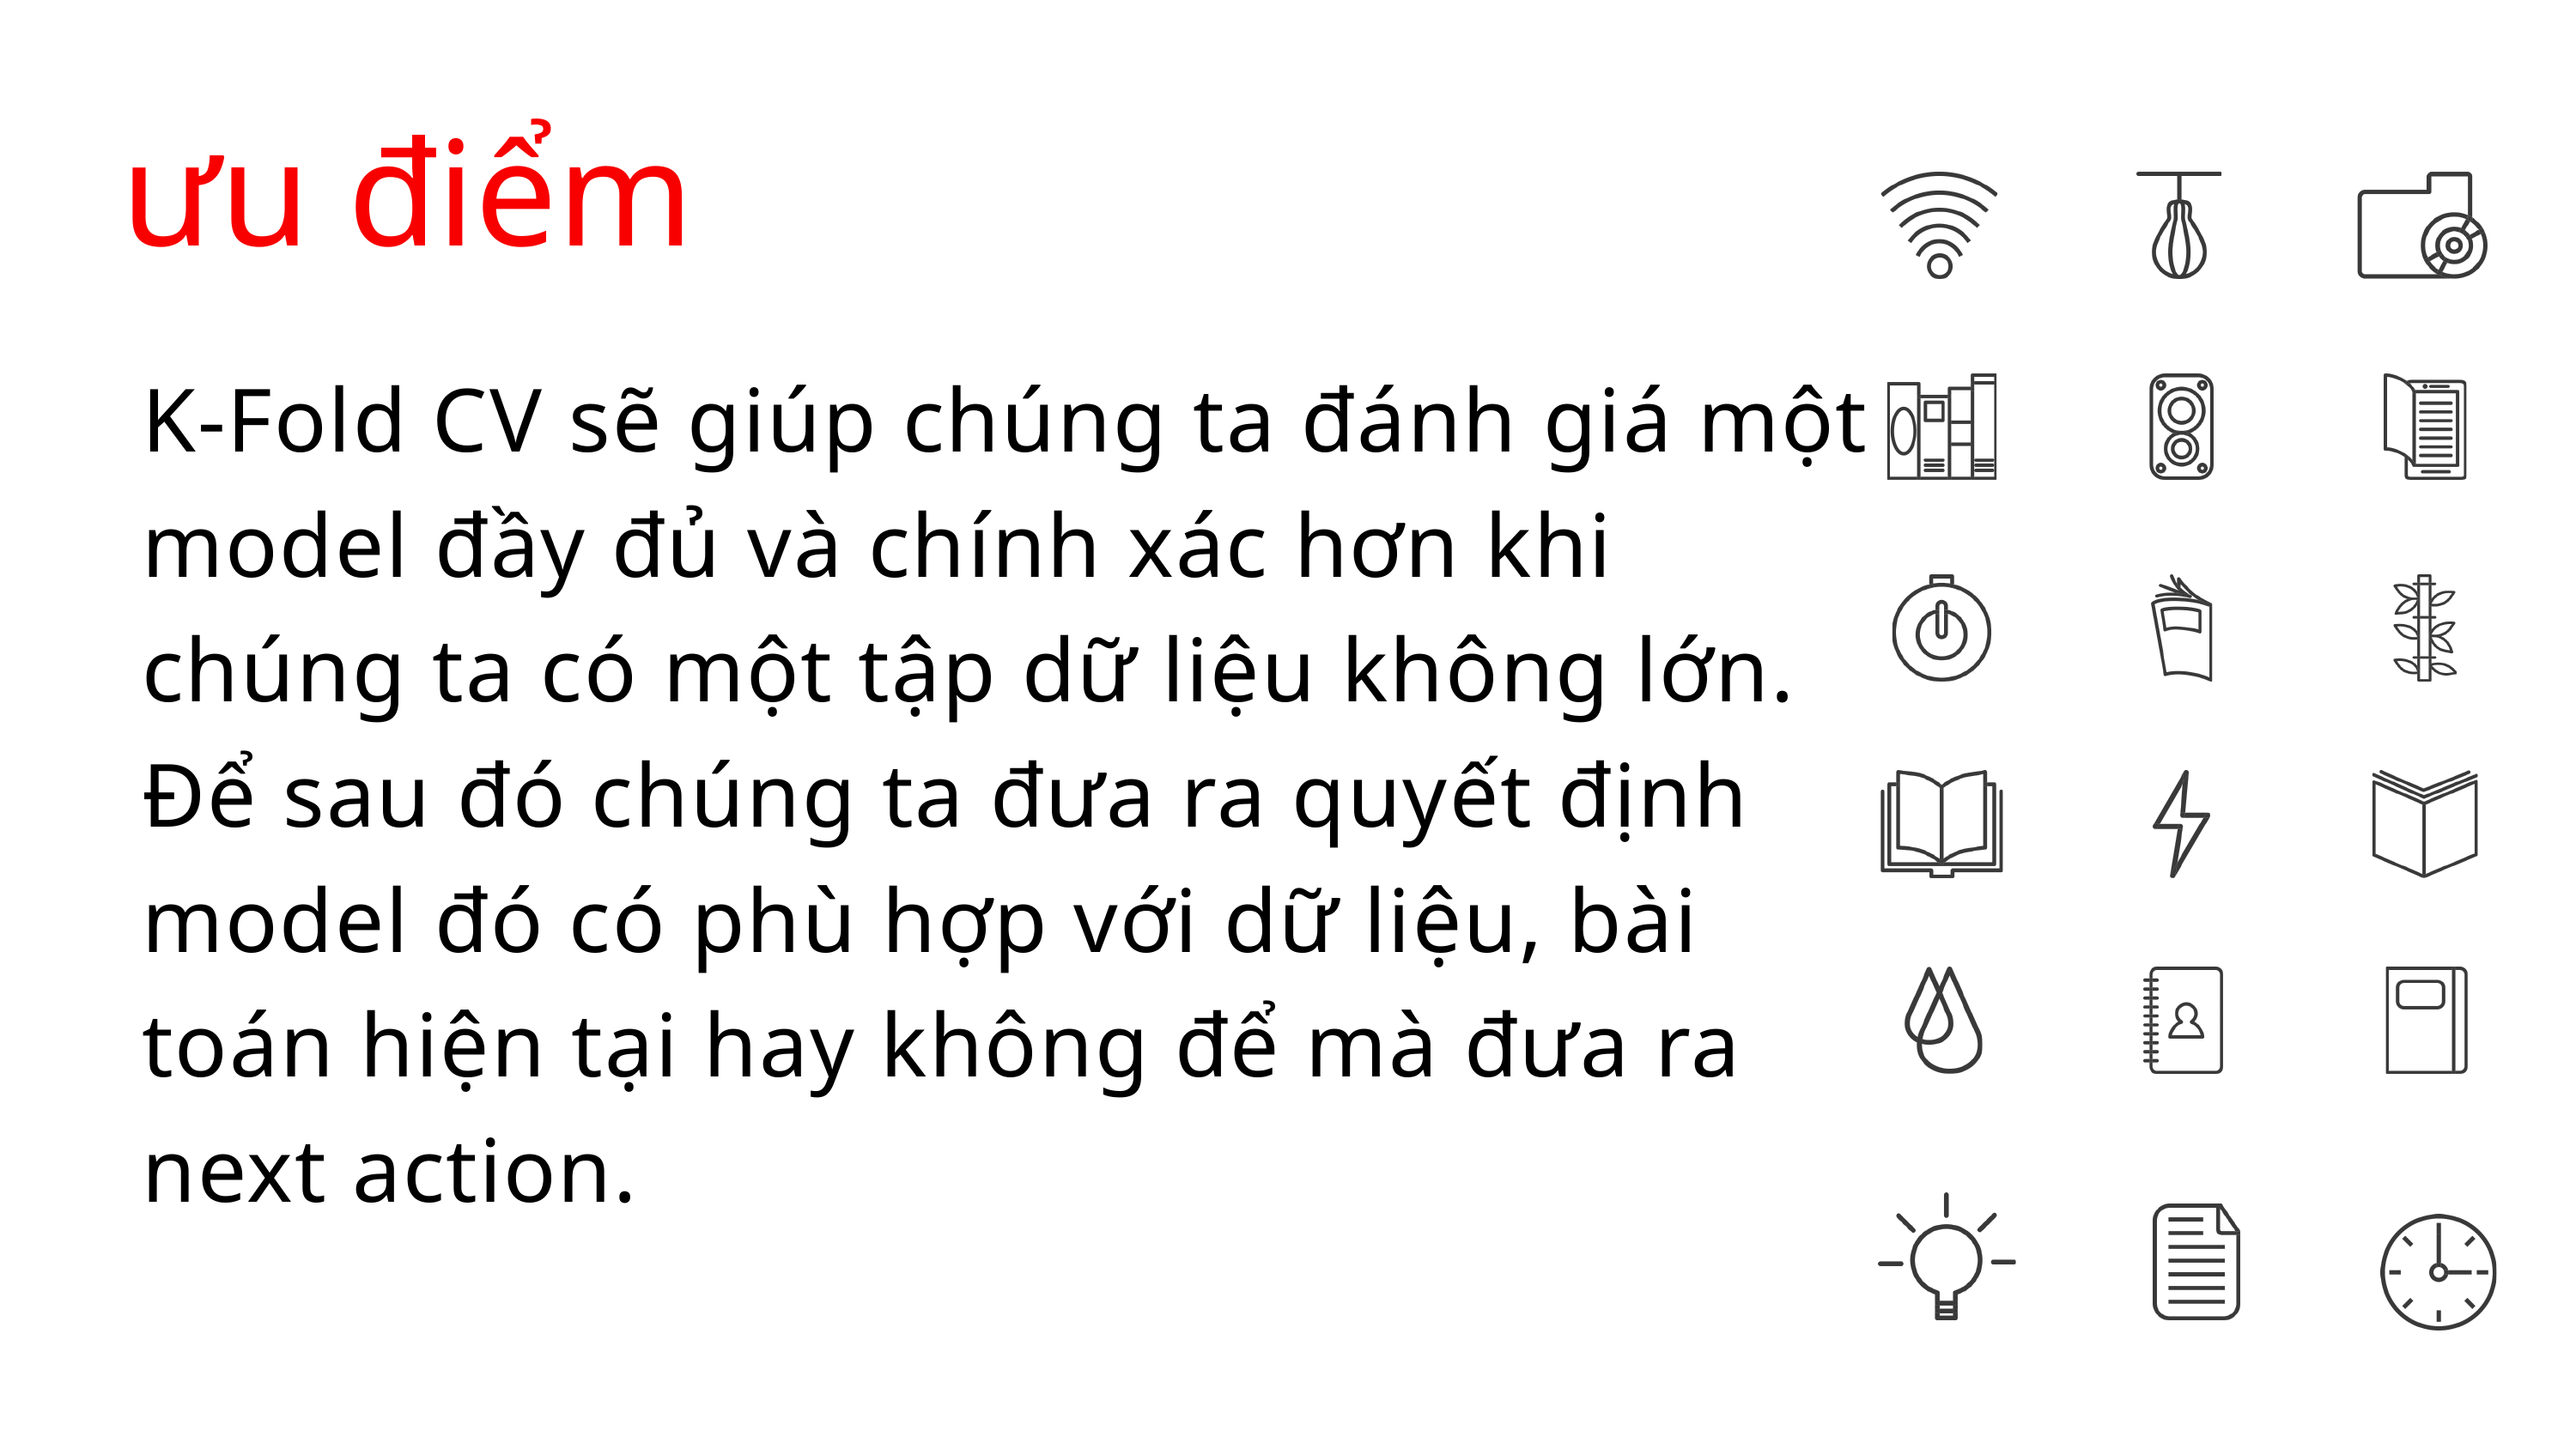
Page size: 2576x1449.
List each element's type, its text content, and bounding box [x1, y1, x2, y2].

text_box [2153, 1203, 2240, 1320]
text_box [1880, 172, 1998, 279]
text_box [2150, 574, 2213, 682]
text_box [2153, 770, 2211, 878]
text_box [1880, 770, 2003, 878]
text_box [2136, 172, 2222, 279]
text_box [2143, 967, 2223, 1074]
text_box [2385, 967, 2468, 1074]
text_box [2357, 172, 2488, 279]
text_box [2372, 770, 2478, 878]
text_box [2393, 574, 2458, 682]
text_box [1878, 1192, 2016, 1321]
text_box [2380, 1214, 2497, 1331]
text_box [2149, 373, 2214, 480]
text_box [1892, 574, 1991, 682]
text_box ưu điểm [0, 115, 1139, 276]
text_box K-Fold CV sẽ giúp chúng ta đánh giá một model đầy đủ và chính xác hơn khi chúng ta có một tập dữ liệu không lớn. Để sau đó chúng ta đưa ra quyết định model đó có phù hợp với dữ liệu, bài toán hiện tại hay không để mà đưa ra next action. [142, 344, 1879, 1345]
text_box [1886, 373, 1997, 480]
text_box [1905, 967, 1983, 1074]
text_box [2384, 373, 2467, 480]
